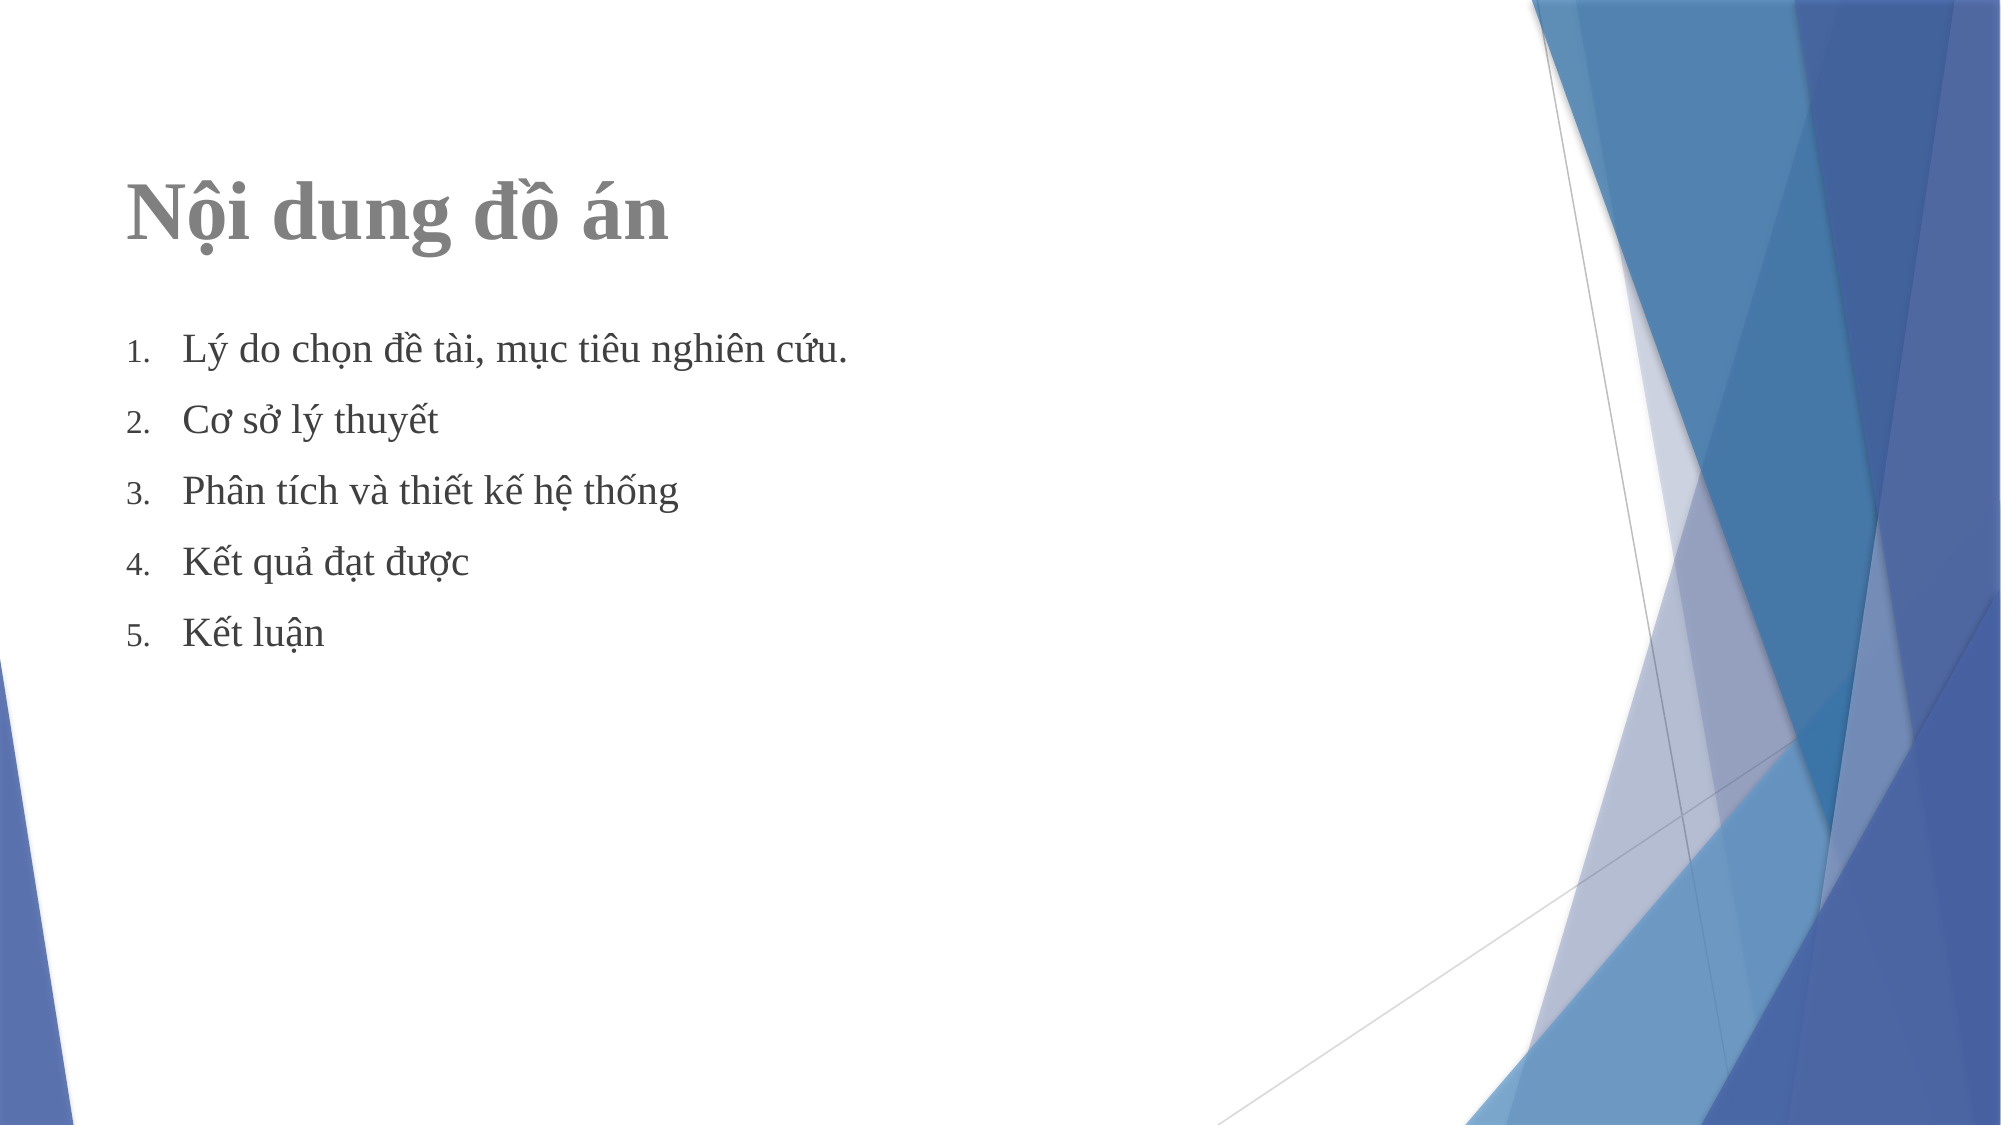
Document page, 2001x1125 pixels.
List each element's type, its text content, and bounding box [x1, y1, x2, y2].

title Nội dung đồ án [111, 99, 1522, 313]
list Lý do chọn đề tài, mục tiêu nghiên cứu. Cơ sở lý thuyết Phân tích và thiết kế hệ thống Kết quả đạt được Kết luận [111, 313, 1522, 983]
